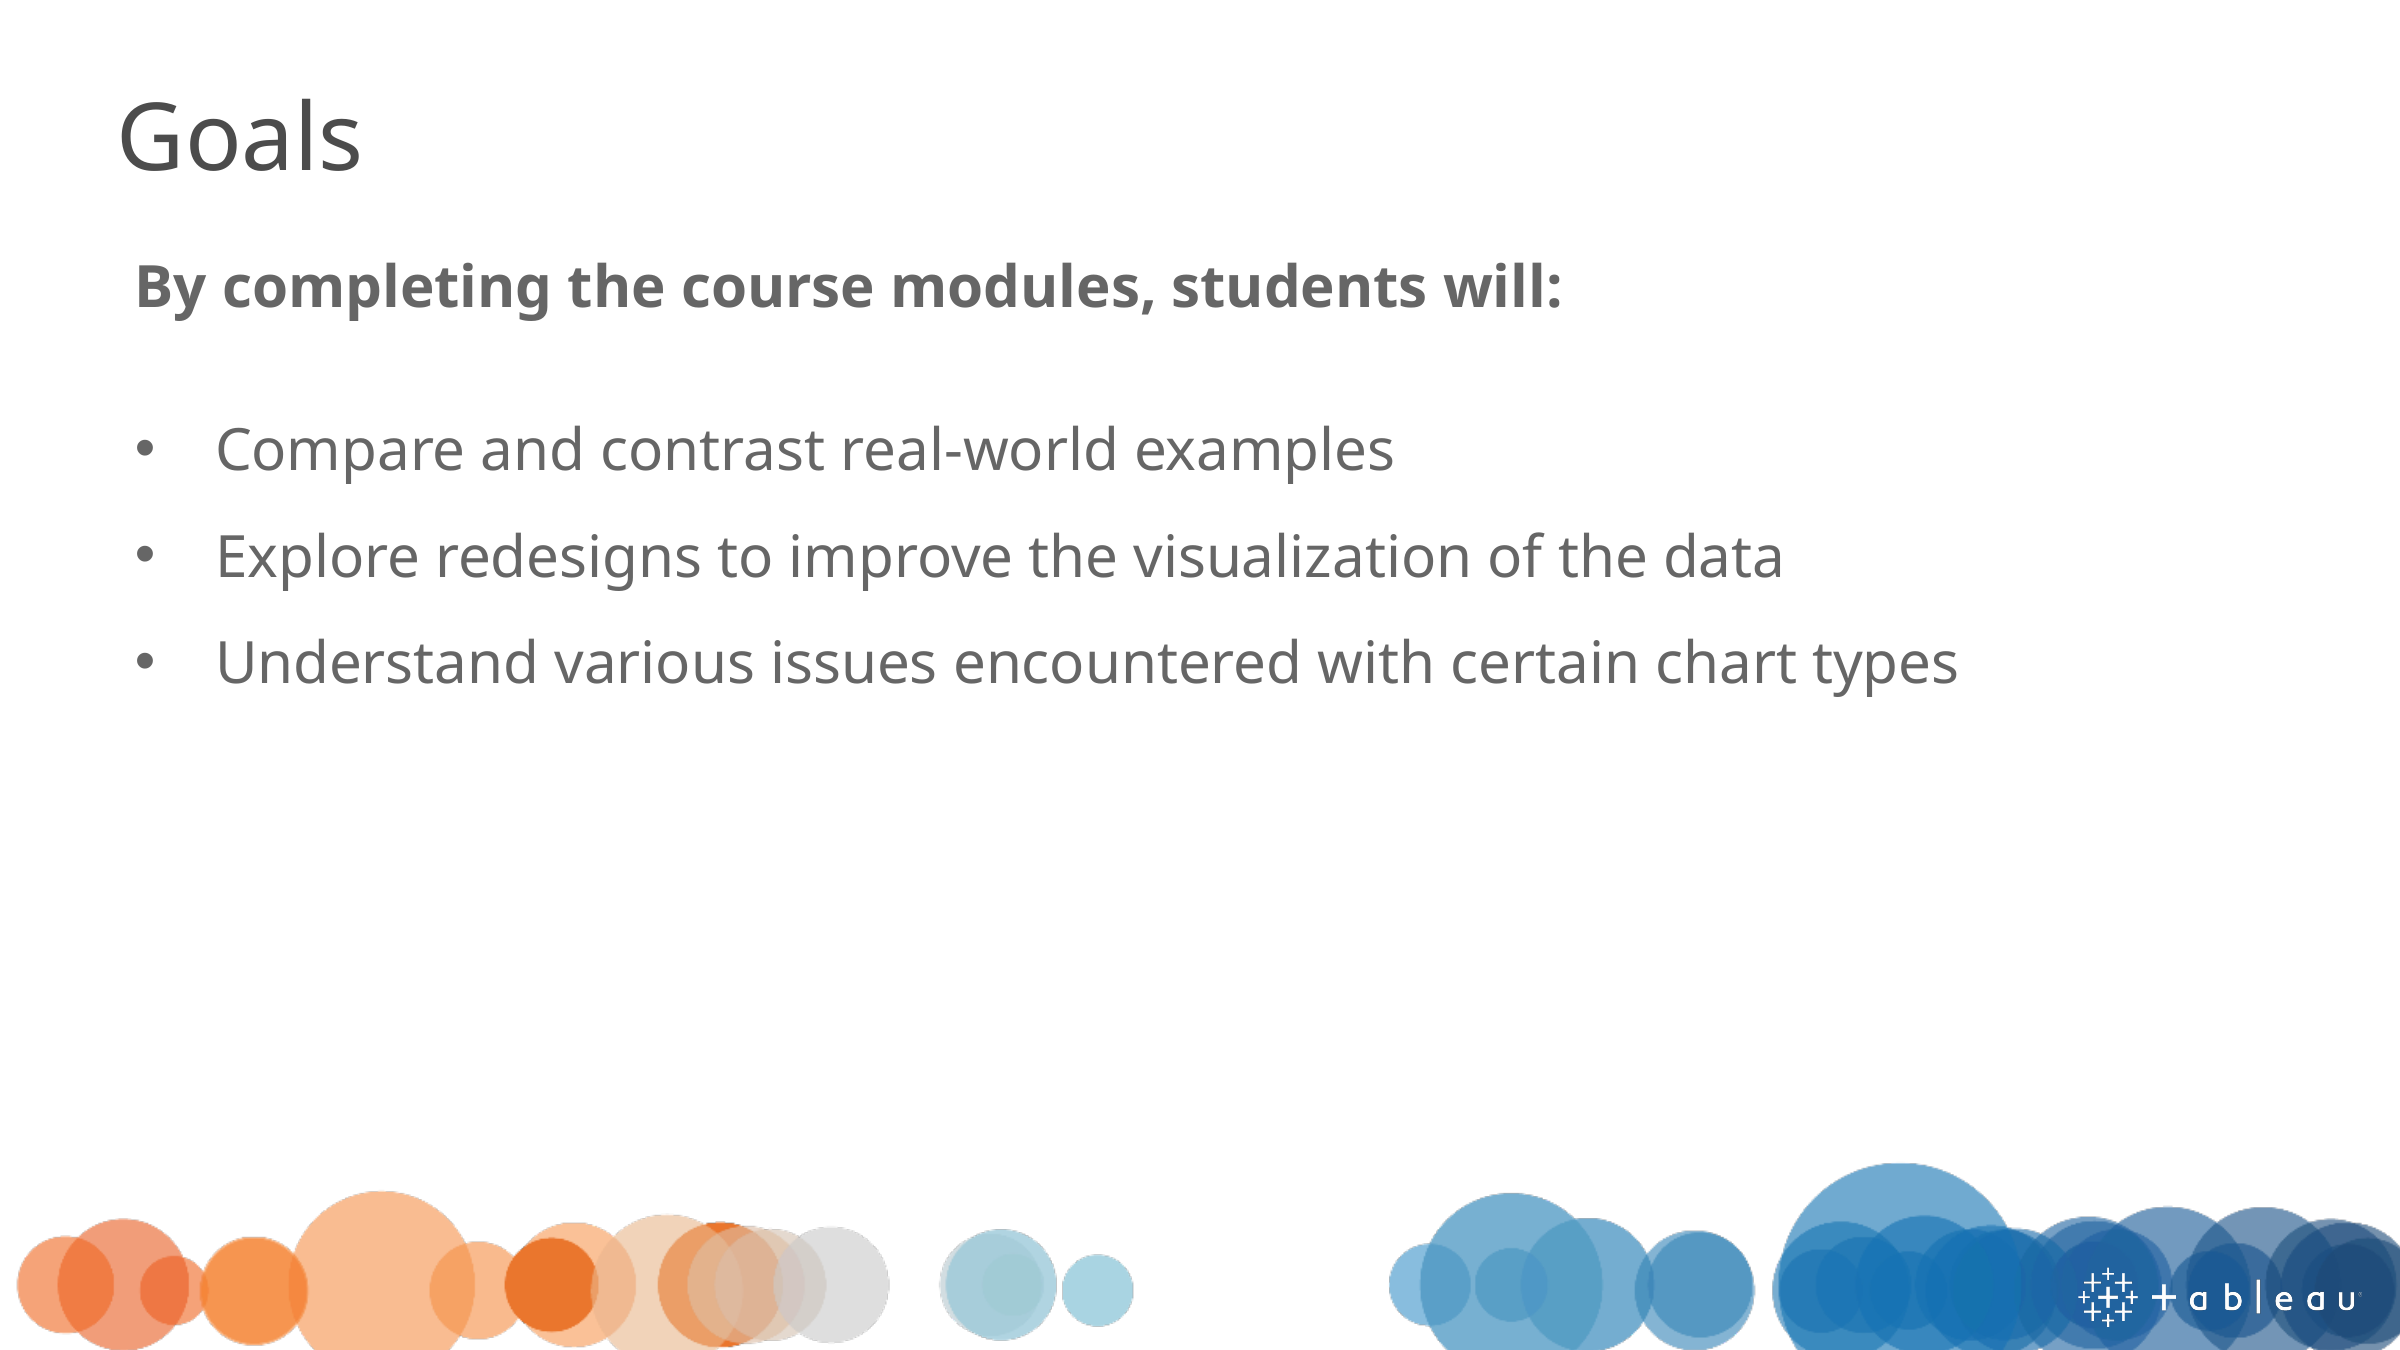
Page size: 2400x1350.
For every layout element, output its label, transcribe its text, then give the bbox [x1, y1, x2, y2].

picture [0, 1137, 2400, 1350]
title Goals [116, 98, 2290, 190]
list By completing the course modules, students will: Compare and contrast real-world examples Explore redesigns to improve the visualization of the data Understand various issues encountered with certain chart types [120, 241, 2280, 1163]
